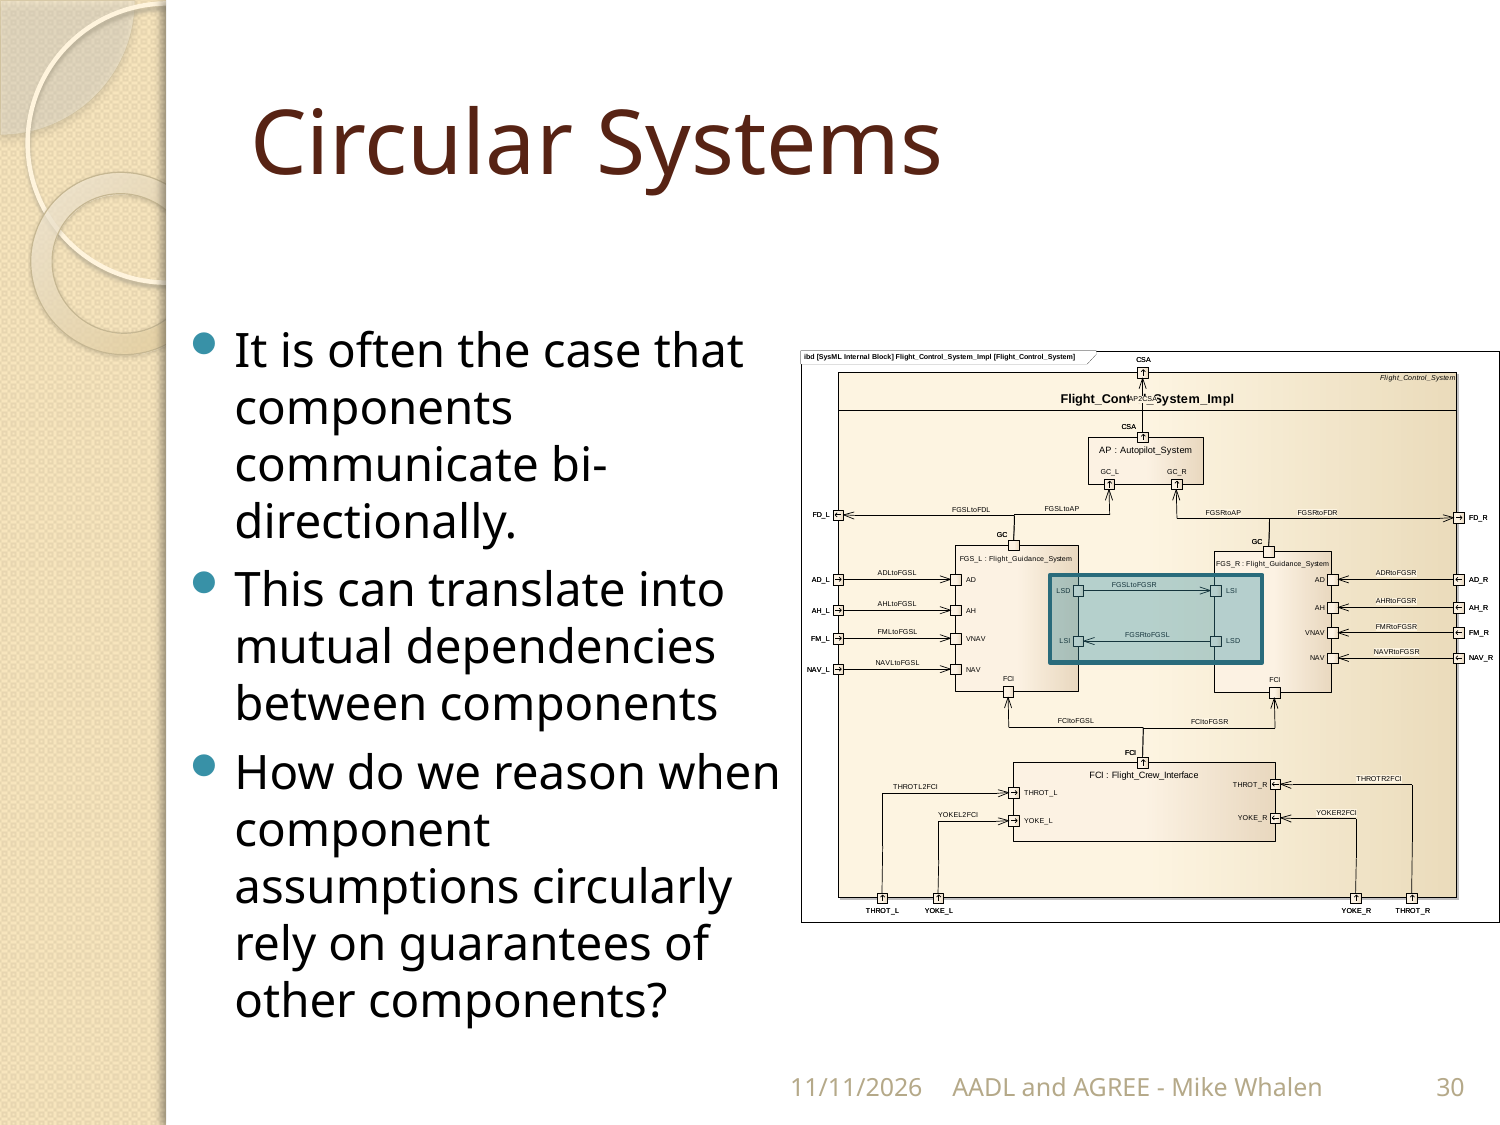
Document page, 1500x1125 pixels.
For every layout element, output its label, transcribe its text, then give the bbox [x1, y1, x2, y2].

list It is often the case that components communicate bi-directionally. This can translate into mutual dependencies between components How do we reason when component assumptions circularly rely on guarantees of other components? [162, 312, 800, 1038]
footer AADL and AGREE - Mike Whalen [937, 1034, 1413, 1113]
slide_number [587, 1034, 937, 1113]
title Circular Systems [235, 45, 1466, 233]
picture [799, 349, 1500, 924]
slide_number 30 [1413, 1034, 1488, 1113]
